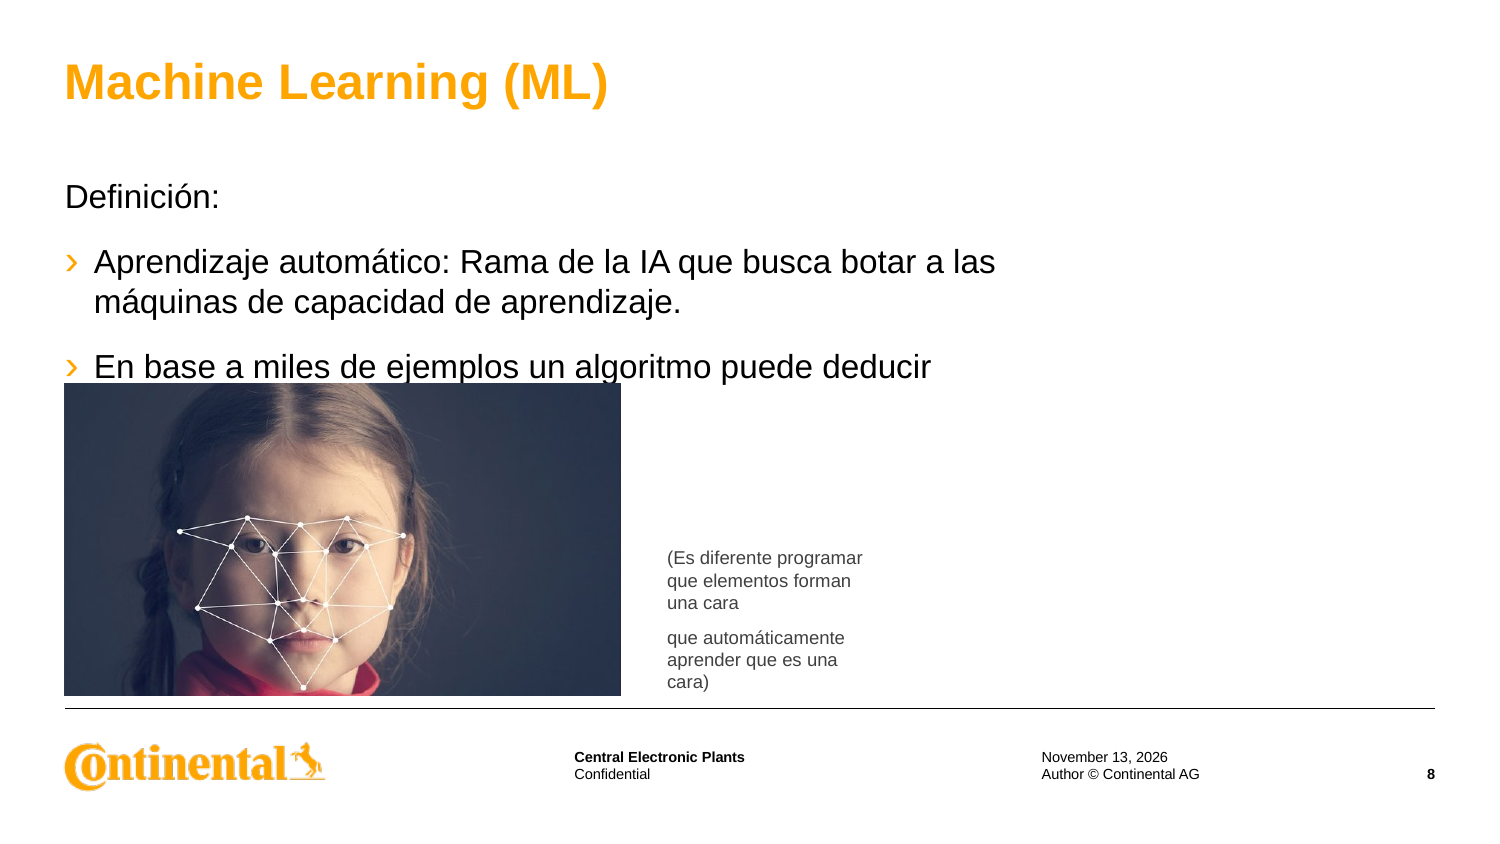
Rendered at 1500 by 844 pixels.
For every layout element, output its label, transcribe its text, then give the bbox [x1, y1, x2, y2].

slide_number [1041, 746, 1371, 765]
picture [64, 383, 621, 697]
footer Author © Continental AG [1041, 765, 1371, 784]
text_box (Es diferente programar que elementos forman una cara que automáticamente aprender que es una cara) [652, 537, 879, 702]
list Definición: Aprendizaje automático: Rama de la IA que busca botar a las máquinas de capacidad de aprendizaje. En base a miles de ejemplos un algoritmo puede deducir [64, 172, 1069, 399]
title Machine Learning (ML) [64, 49, 1042, 168]
slide_number 8 [1376, 765, 1436, 784]
